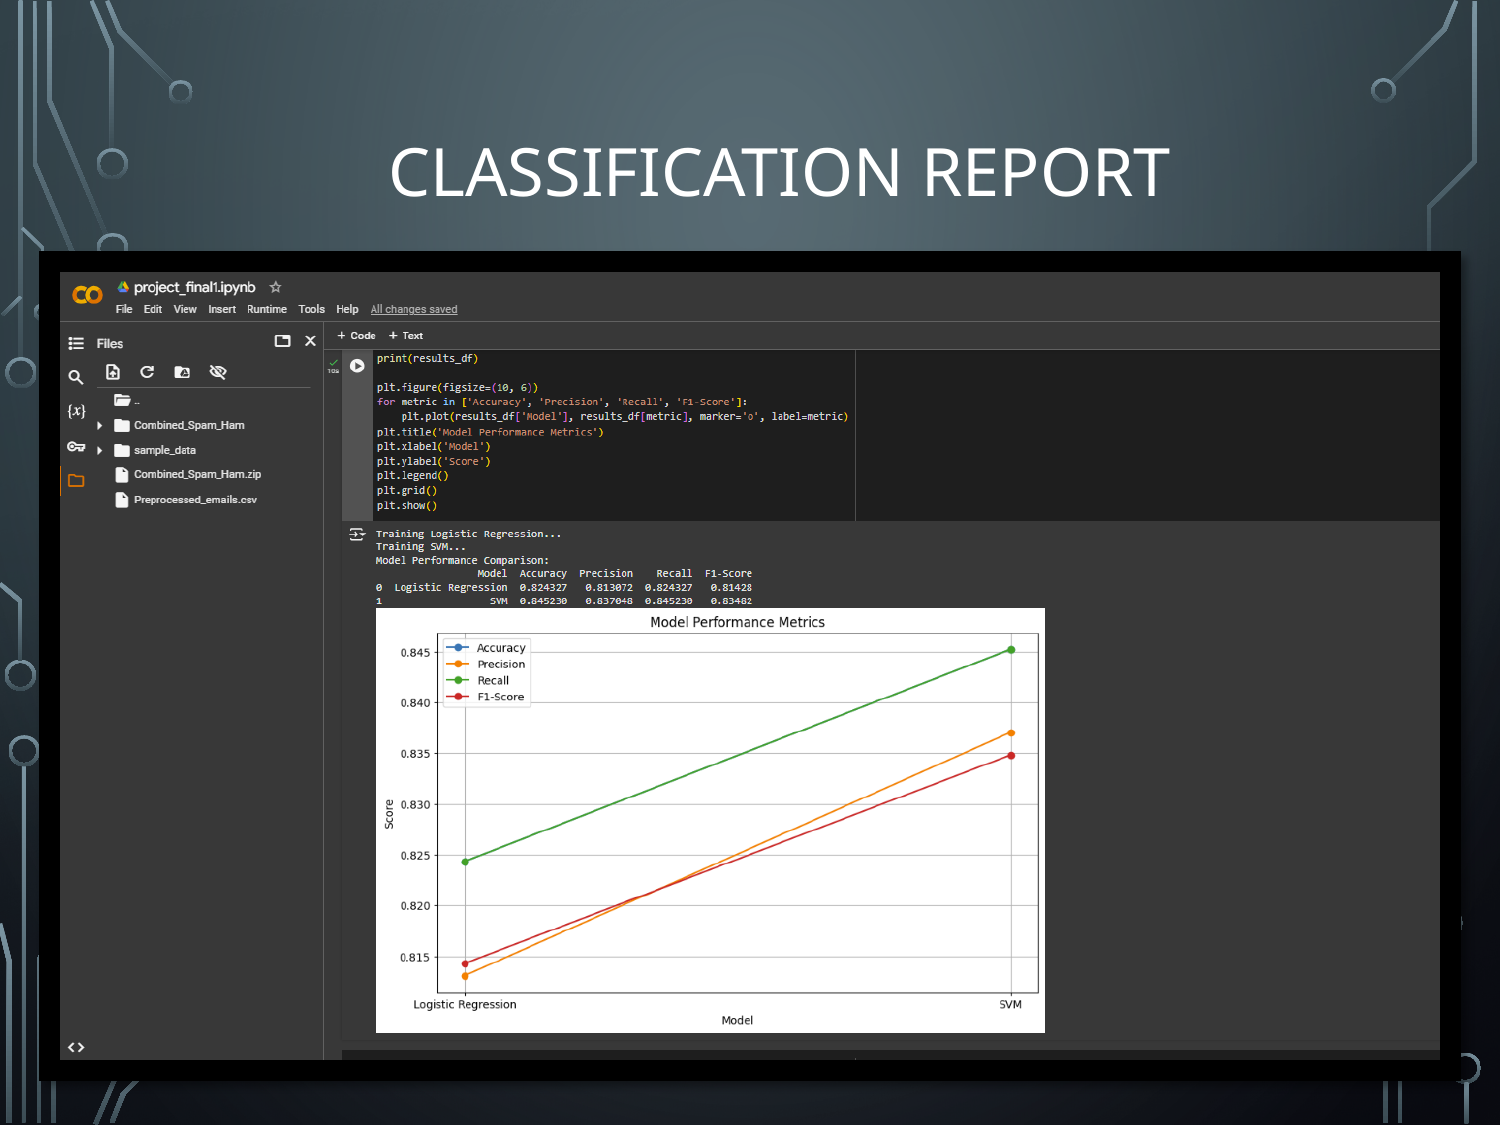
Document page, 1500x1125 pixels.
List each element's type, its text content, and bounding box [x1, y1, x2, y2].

picture [59, 271, 1441, 1061]
title Classification report [97, 90, 1463, 251]
